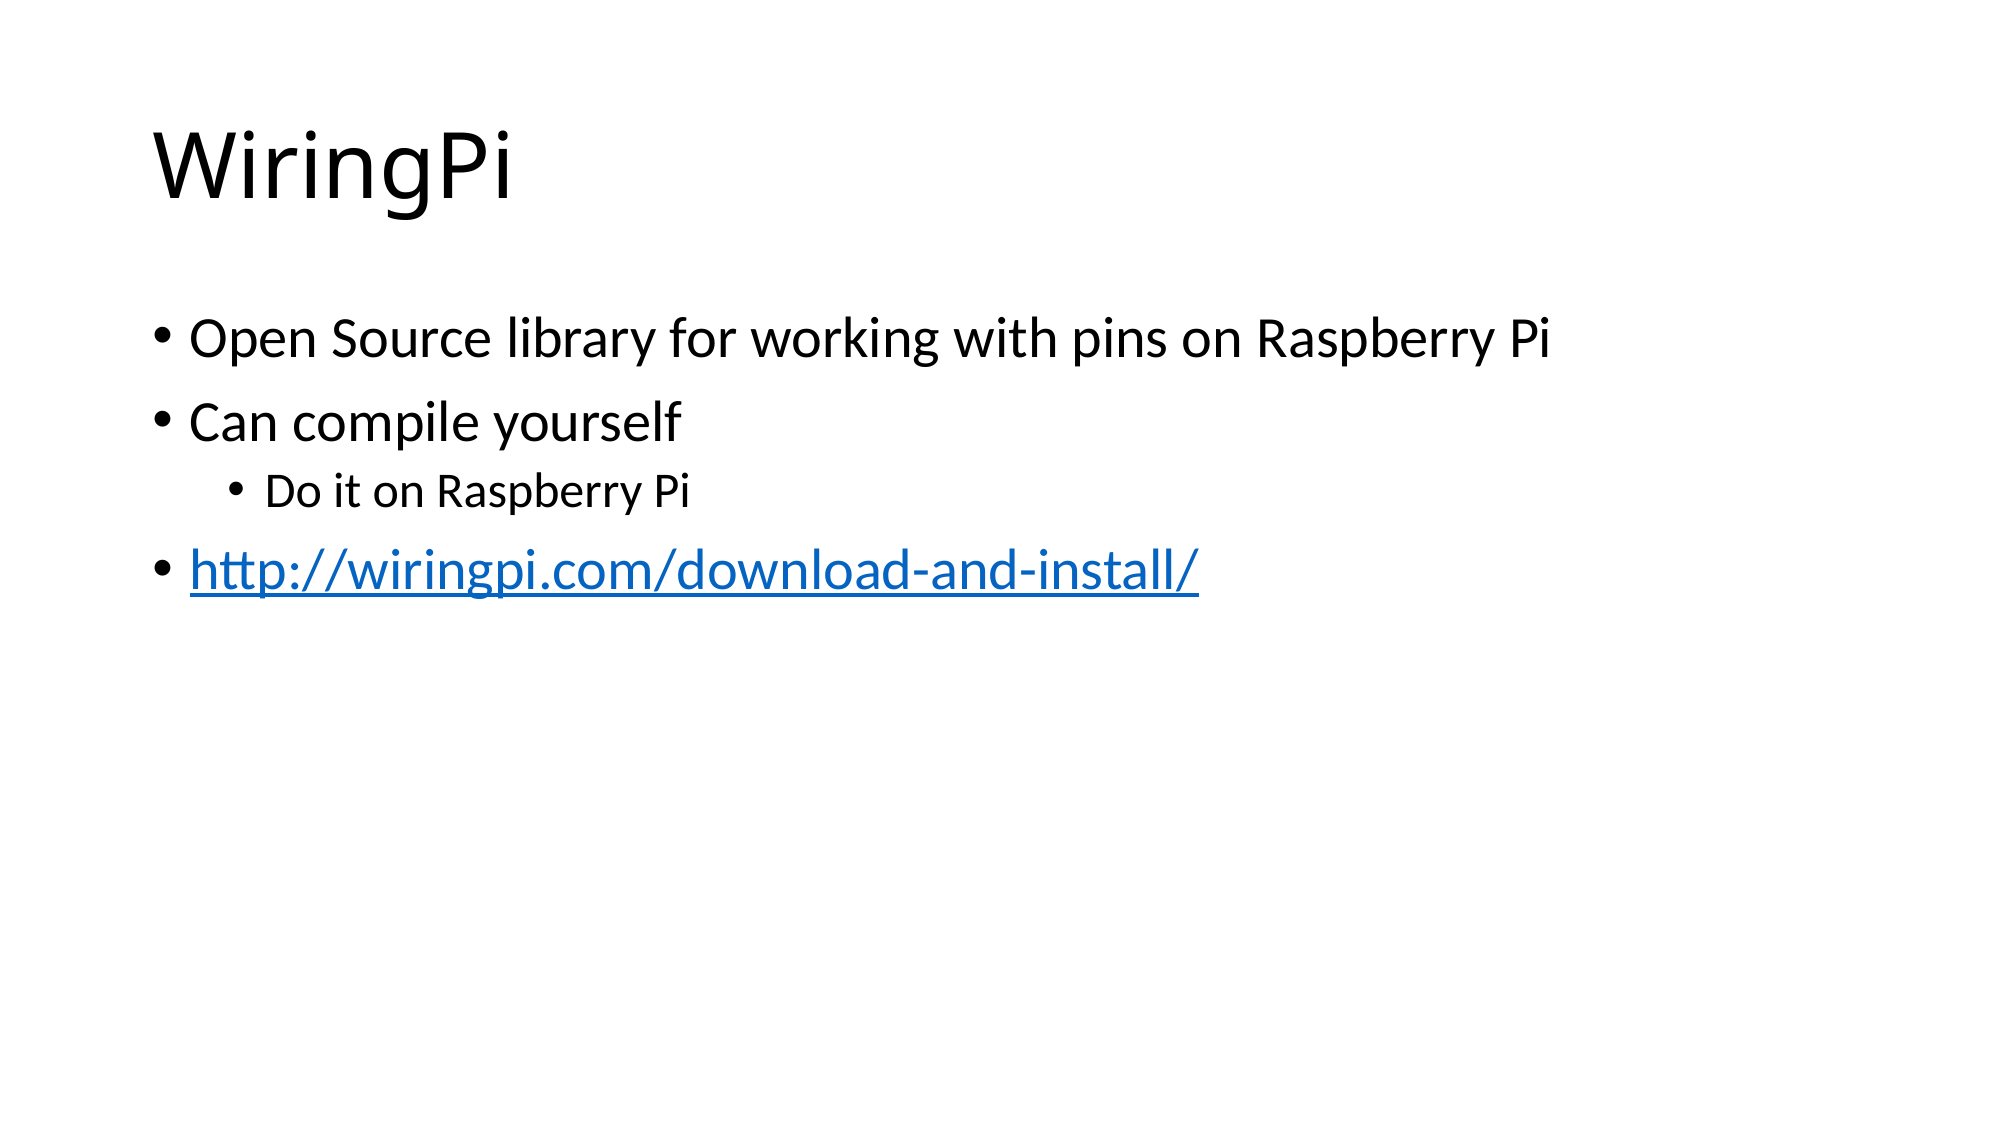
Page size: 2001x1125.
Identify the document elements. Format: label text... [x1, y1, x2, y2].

title WiringPi [137, 59, 1863, 278]
list Open Source library for working with pins on Raspberry Pi Can compile yourself Do it on Raspberry Pi http://wiringpi.com/download-and-install/ [137, 299, 1863, 1014]
